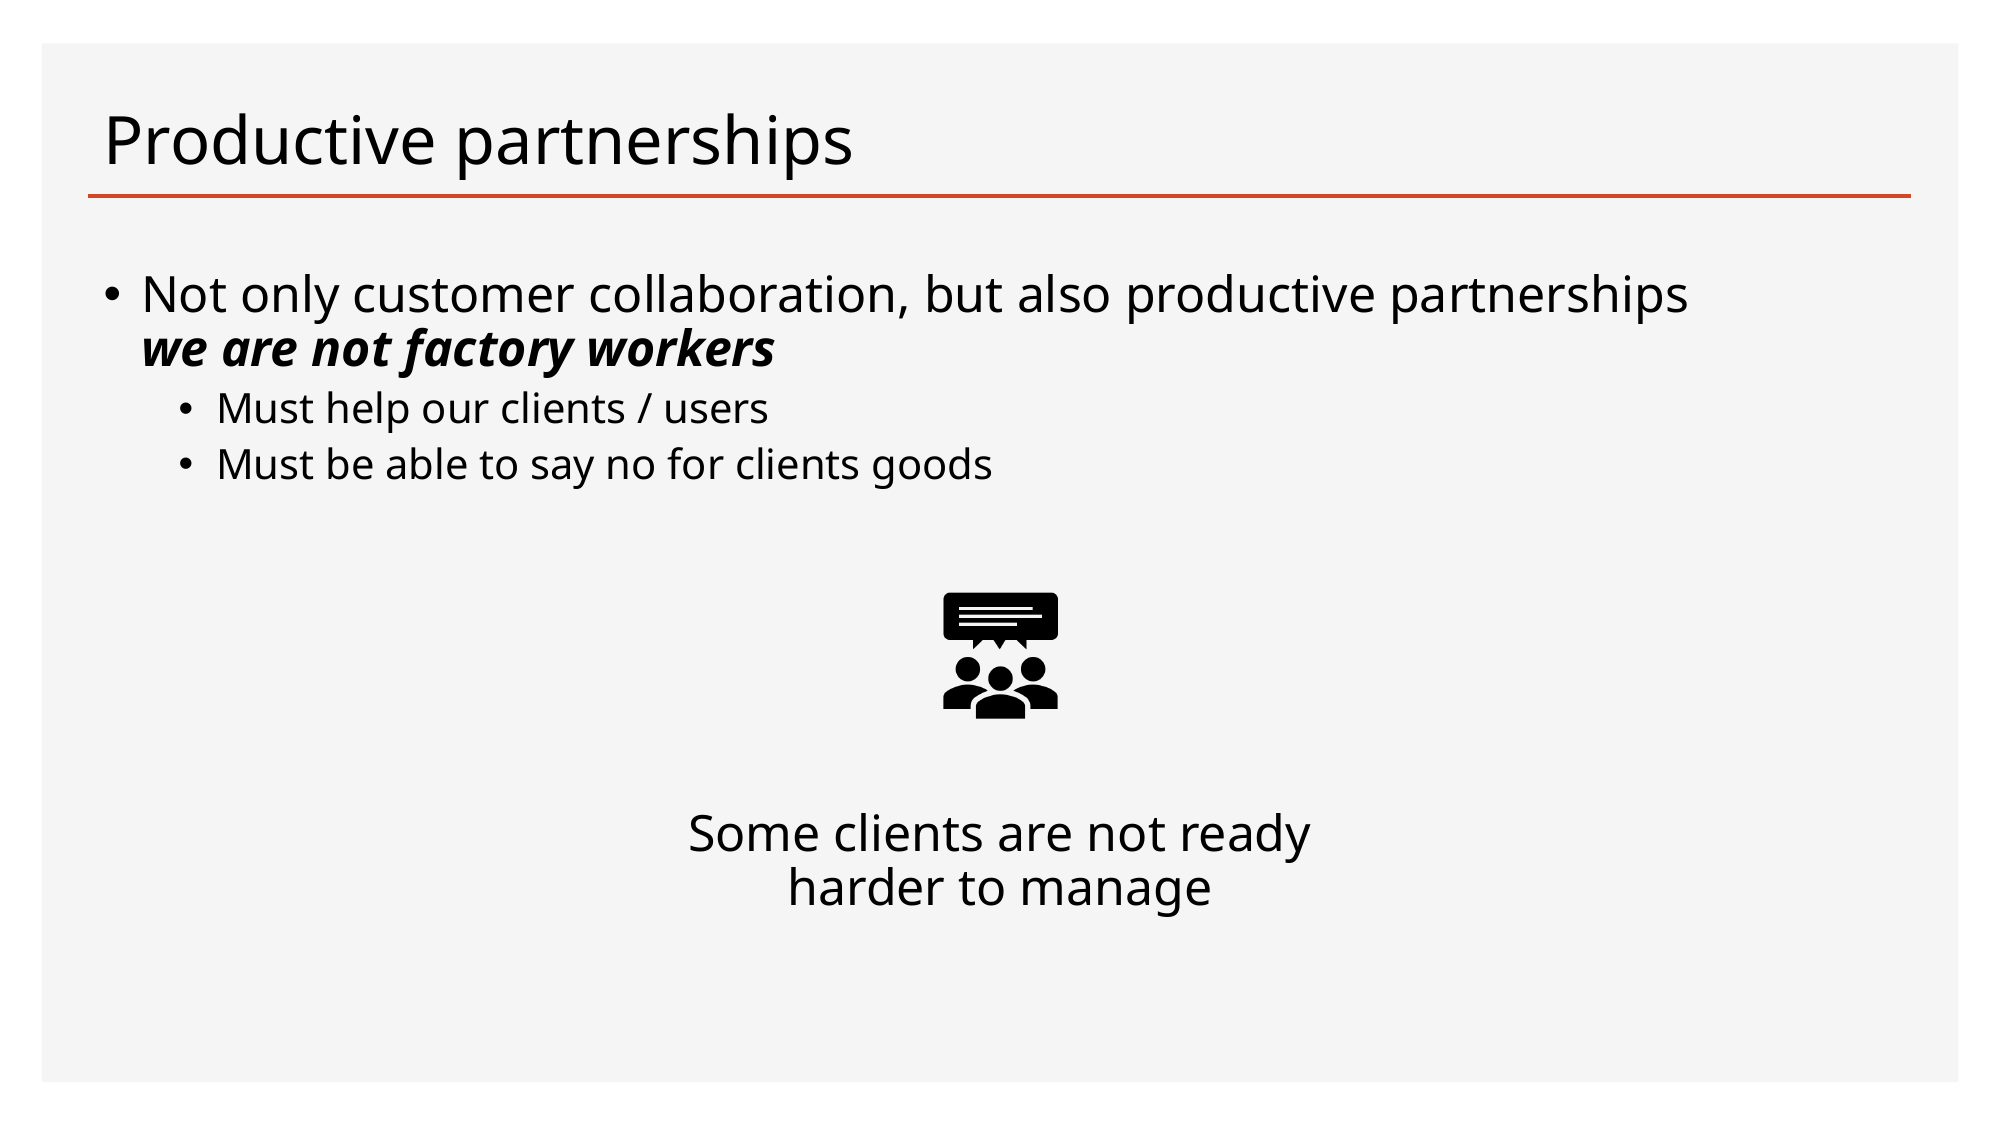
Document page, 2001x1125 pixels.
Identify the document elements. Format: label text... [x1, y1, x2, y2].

title Productive partnerships [88, 59, 1912, 187]
picture [924, 580, 1075, 731]
list Not only customer collaboration, but also productive partnerships we are not factory workers Must help our clients / users Must be able to say no for clients goods Some clients are not ready harder to manage [88, 261, 1912, 1050]
